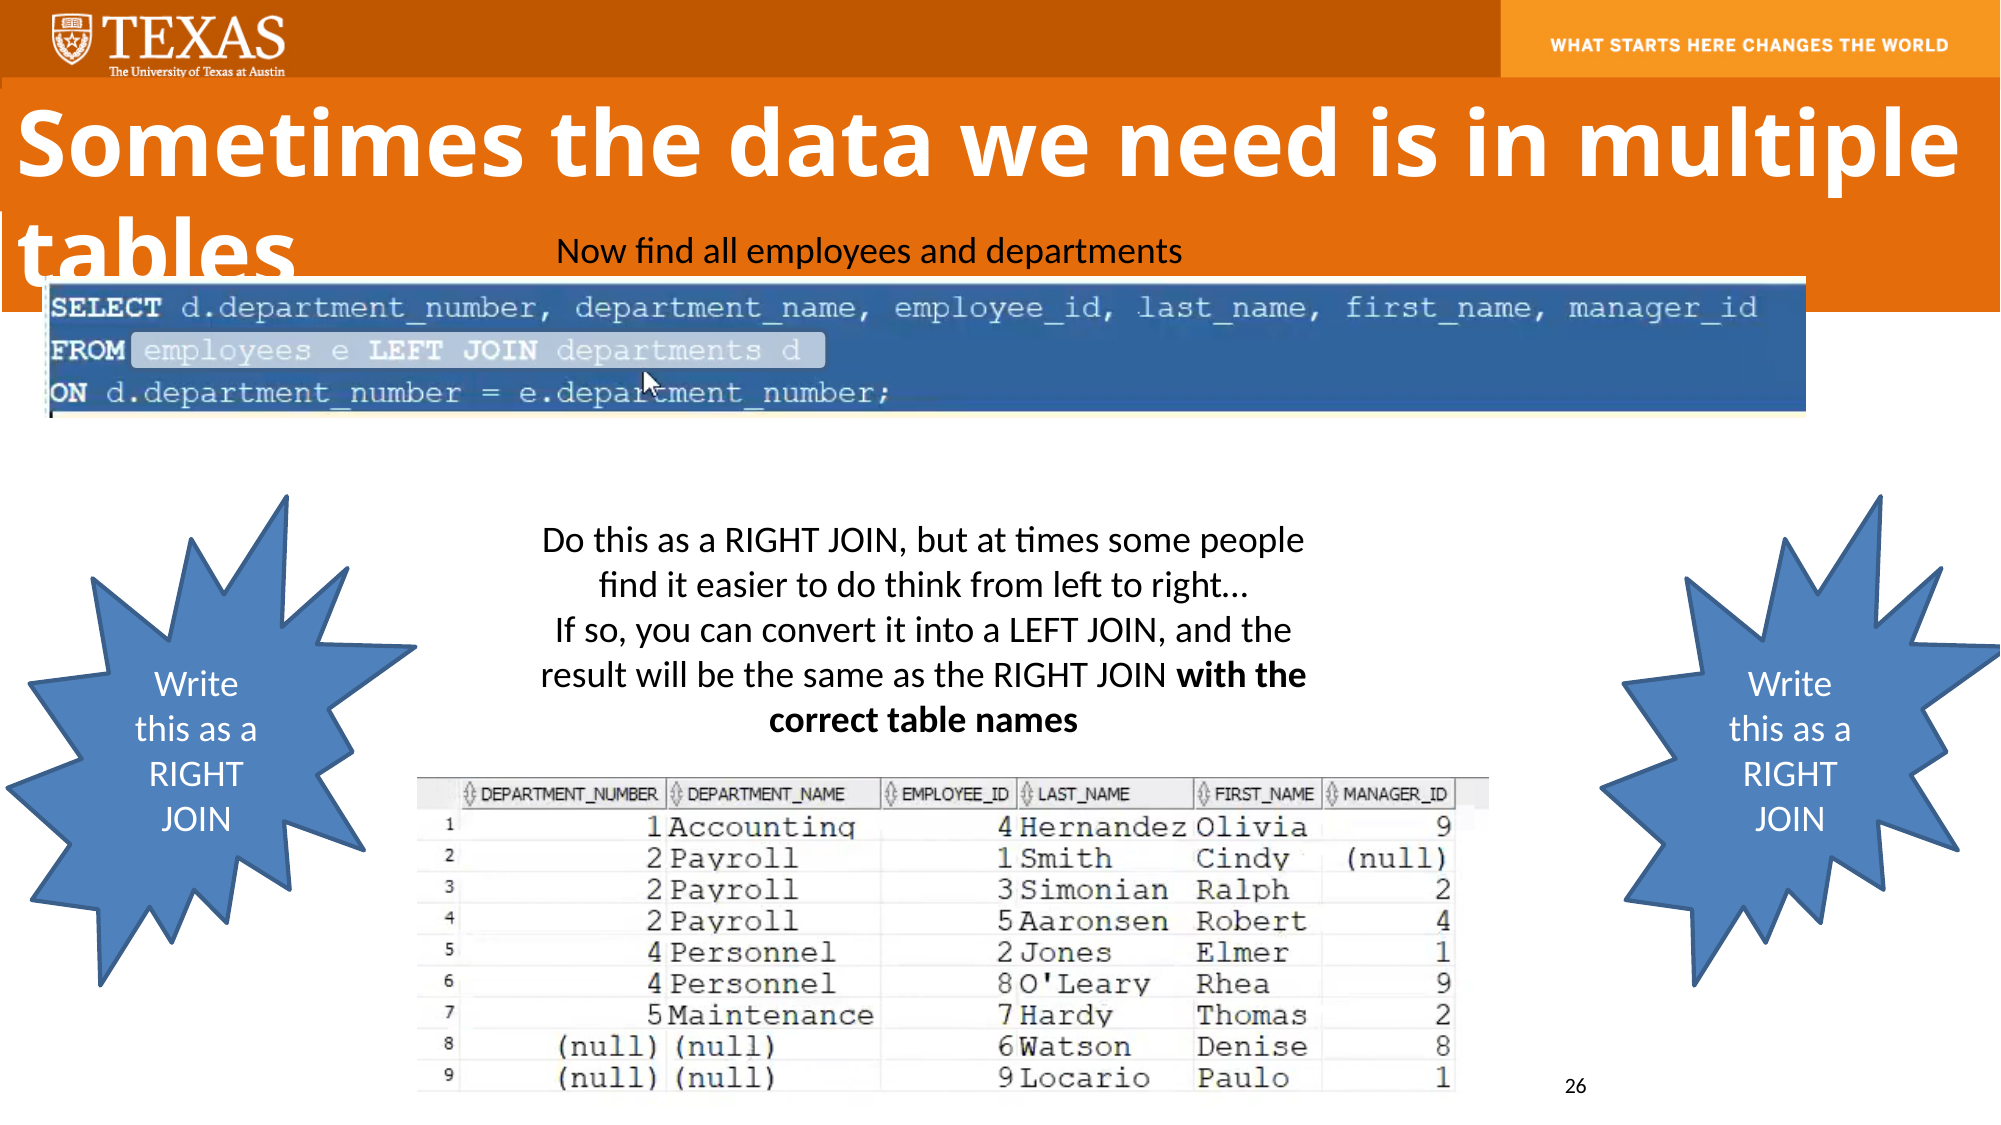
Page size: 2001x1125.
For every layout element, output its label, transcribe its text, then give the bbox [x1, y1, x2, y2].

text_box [42, 276, 1806, 418]
text_box Do this as a RIGHT JOIN, but at times some people find it easier to do think from left to right… If so, you can convert it into a LEFT JOIN, and the result will be the same as the RIGHT JOIN with the correct table names [505, 507, 1343, 747]
text_box Sometimes the data we need is in multiple tables [2, 77, 2000, 312]
text_box Write this as a RIGHT JOIN [5, 494, 418, 988]
slide_number 26 [1550, 1064, 2000, 1124]
picture [0, 0, 2001, 1125]
text_box Now find all employees and departments [209, 218, 1531, 276]
text_box Write this as a RIGHT JOIN [1599, 494, 2000, 988]
